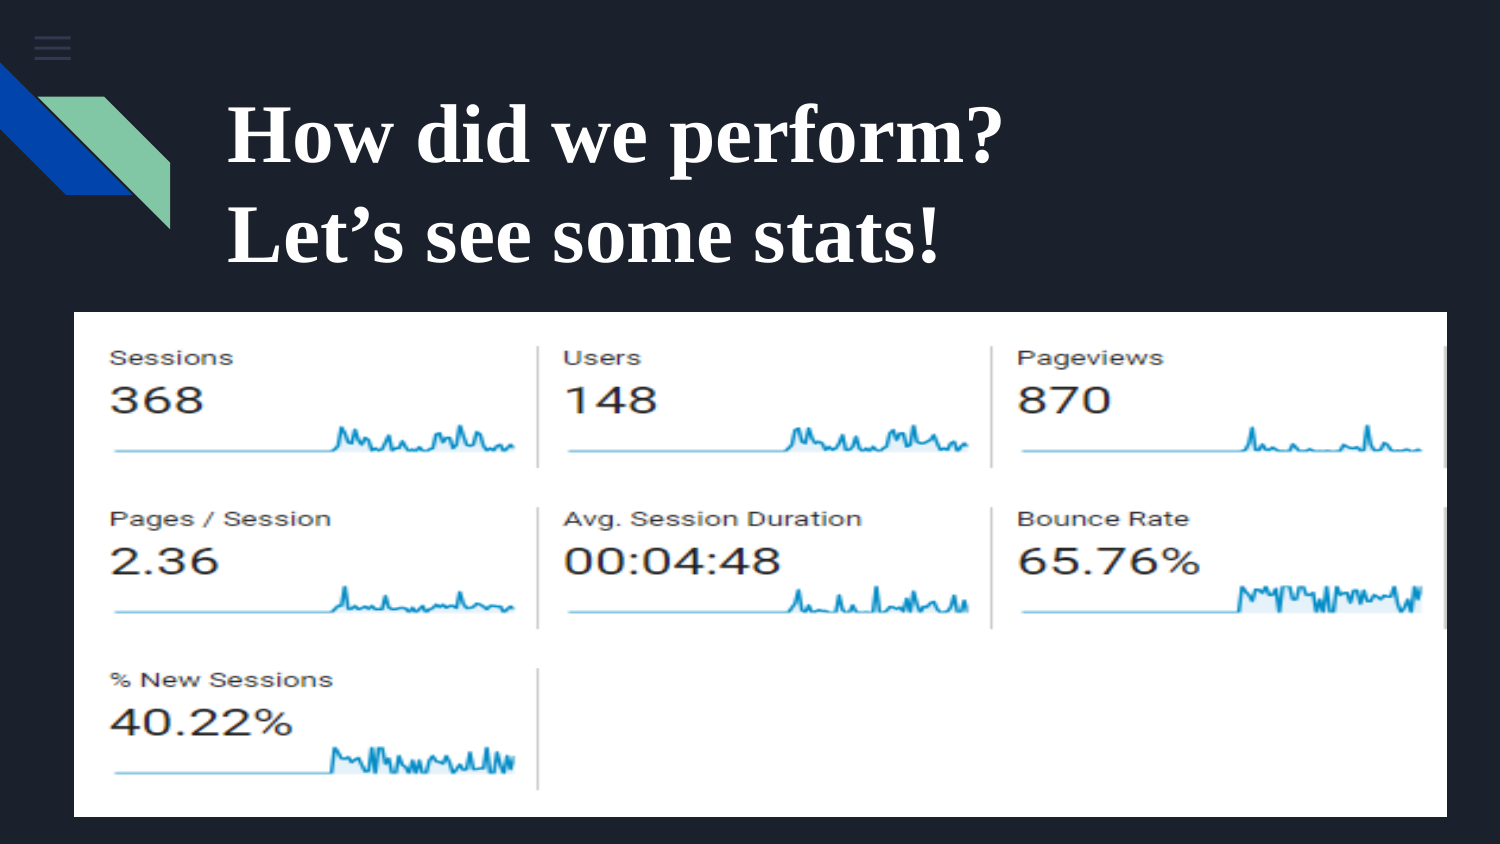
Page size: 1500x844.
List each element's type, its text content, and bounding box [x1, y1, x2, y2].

picture [74, 312, 1448, 818]
title How did we perform? Let’s see some stats! [212, 64, 1368, 215]
